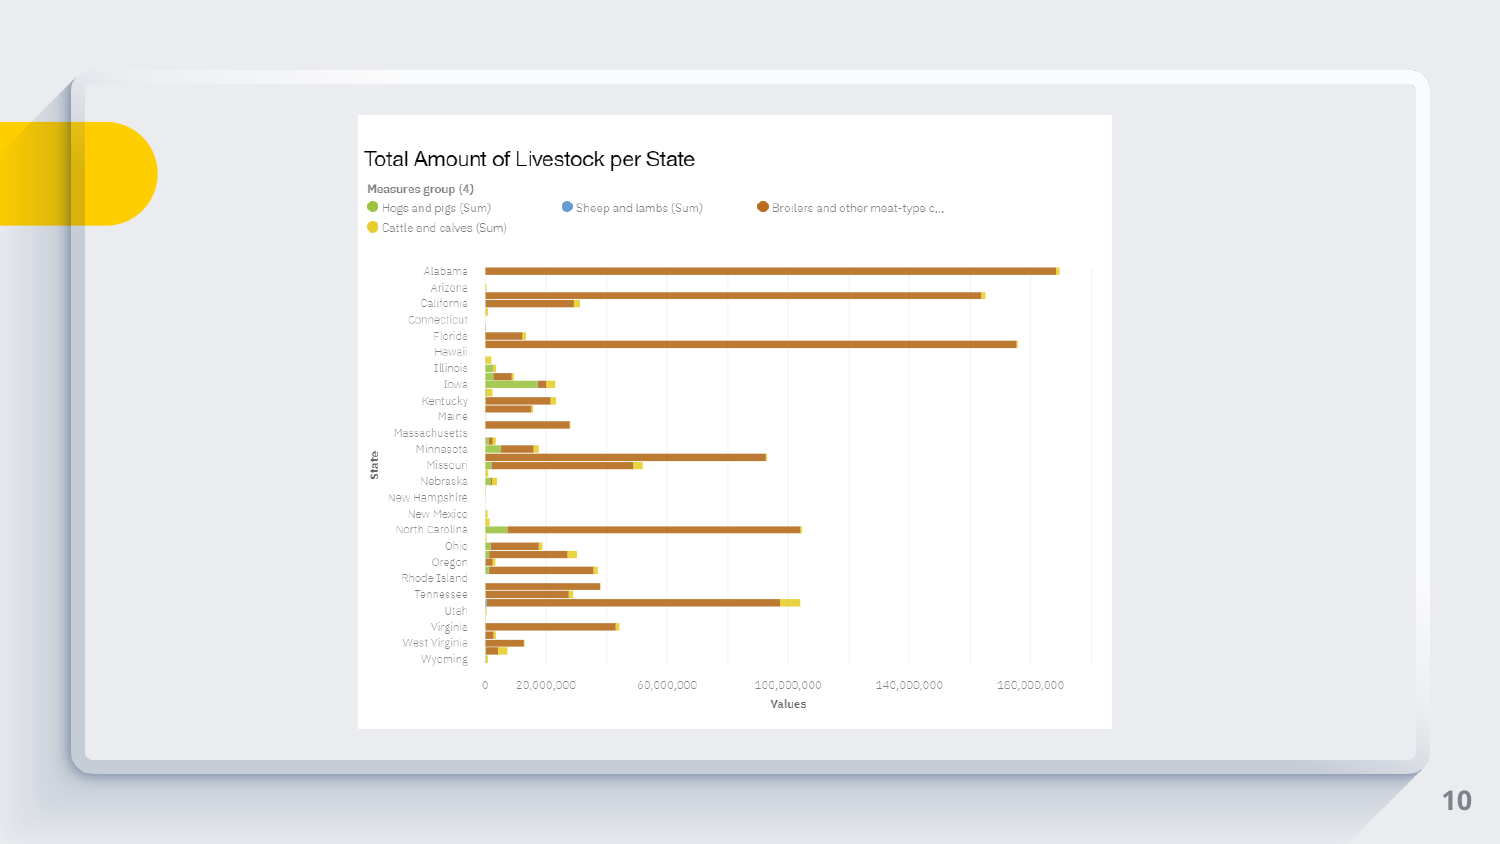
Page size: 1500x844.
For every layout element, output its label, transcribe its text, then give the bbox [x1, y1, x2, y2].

picture [0, 0, 1500, 844]
slide_number 10 [1414, 759, 1500, 844]
